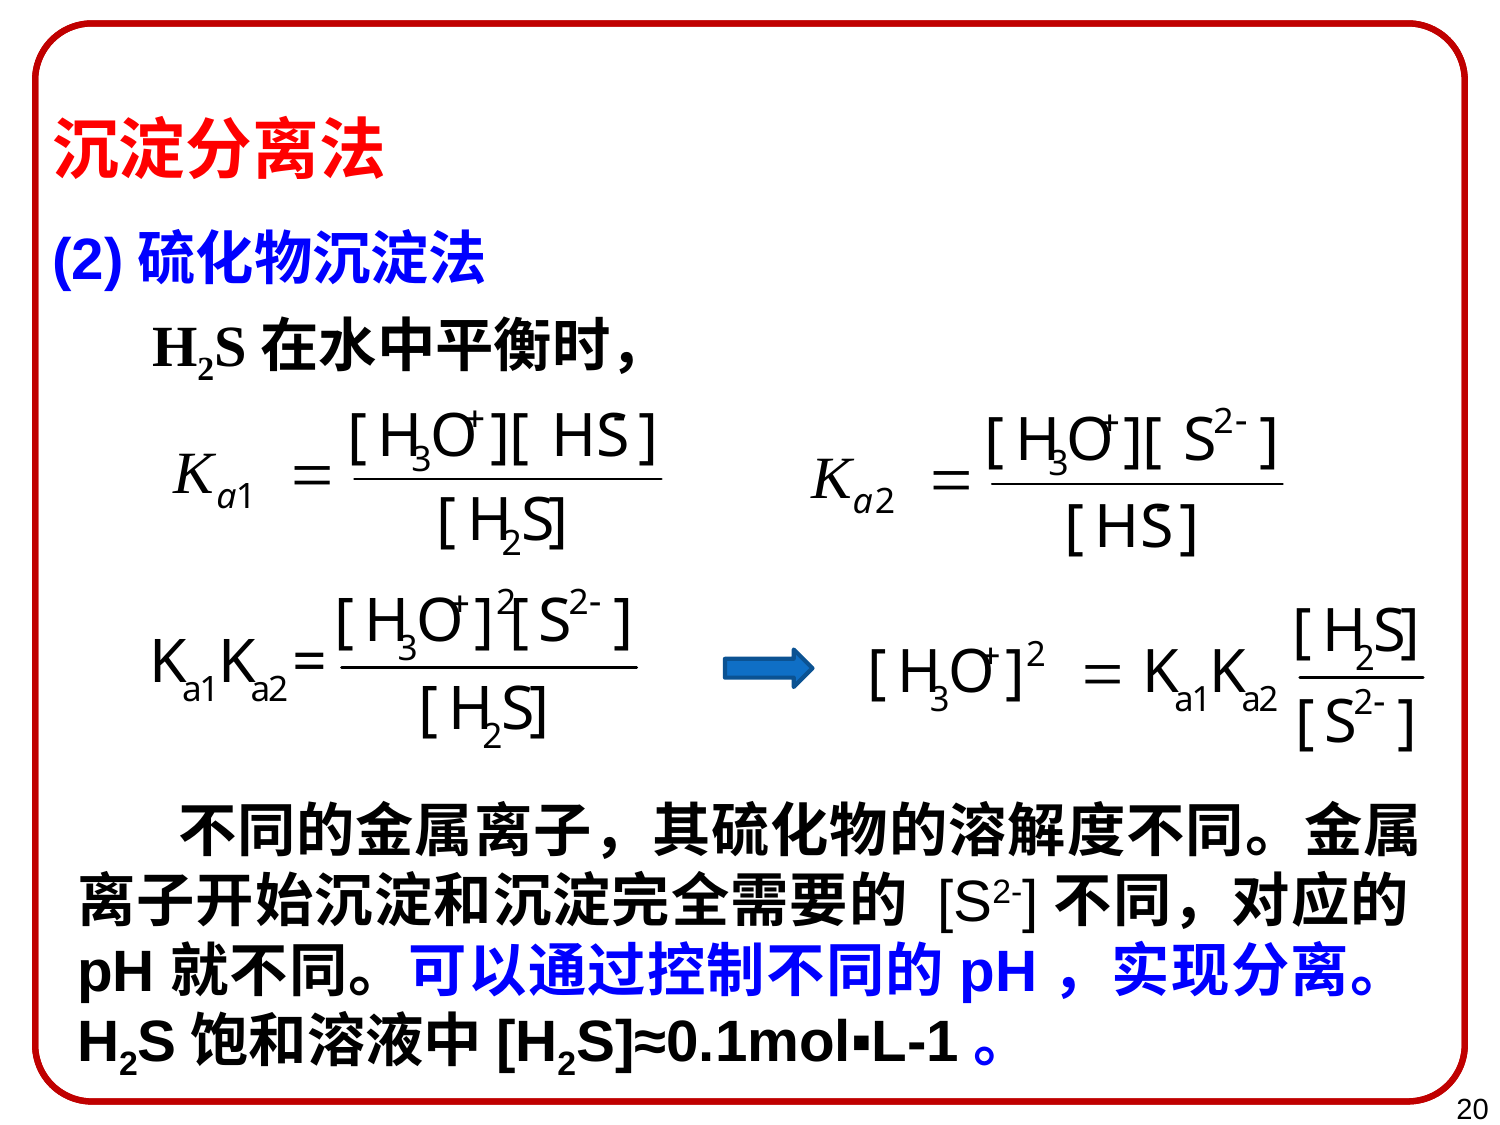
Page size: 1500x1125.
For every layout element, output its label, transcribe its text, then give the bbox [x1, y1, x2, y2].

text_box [869, 587, 1436, 759]
text_box 不同的金属离子，其硫化物的溶解度不同。金属离子开始沉淀和沉淀完全需要的 [S2-]不同，对应的pH就不同。可以通过控制不同的pH，实现分离。H2S饱和溶液中[H2S]≈0.1mol▪L-1。 [62, 785, 1438, 1090]
slide_number 20 [1410, 1065, 1500, 1125]
text_box [722, 647, 815, 689]
text_box 沉淀分离法 [37, 99, 975, 195]
text_box H2S在水中平衡时， [137, 300, 725, 395]
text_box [162, 388, 676, 569]
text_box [140, 571, 648, 764]
text_box (2)硫化物沉淀法 [37, 199, 600, 299]
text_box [799, 388, 1293, 565]
